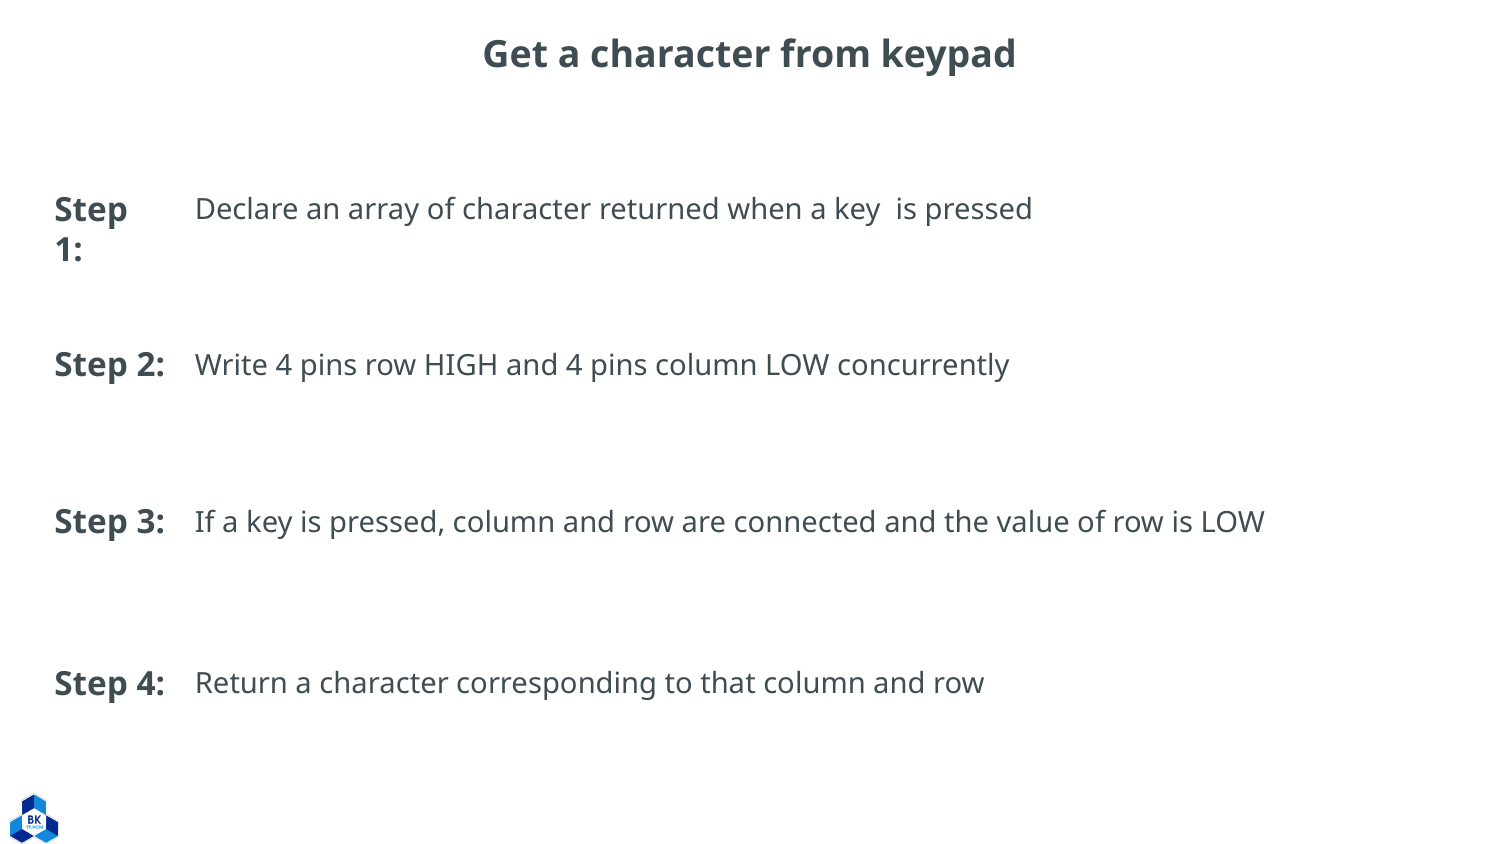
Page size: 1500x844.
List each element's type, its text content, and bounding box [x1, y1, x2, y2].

title Get a character from keypad [278, 14, 1221, 93]
text_box Step 4: [39, 646, 193, 697]
text_box Step 3: [39, 485, 193, 536]
text_box Declare an array of character returned when a key is pressed [180, 175, 1122, 223]
text_box Return a character corresponding to that column and row [193, 649, 1429, 697]
text_box Step 1: [39, 172, 180, 223]
text_box Write 4 pins row HIGH and 4 pins column LOW concurrently [193, 330, 1122, 378]
text_box Step 2: [39, 327, 193, 378]
text_box If a key is pressed, column and row are connected and the value of row is LOW [193, 488, 1429, 536]
picture [9, 793, 59, 844]
